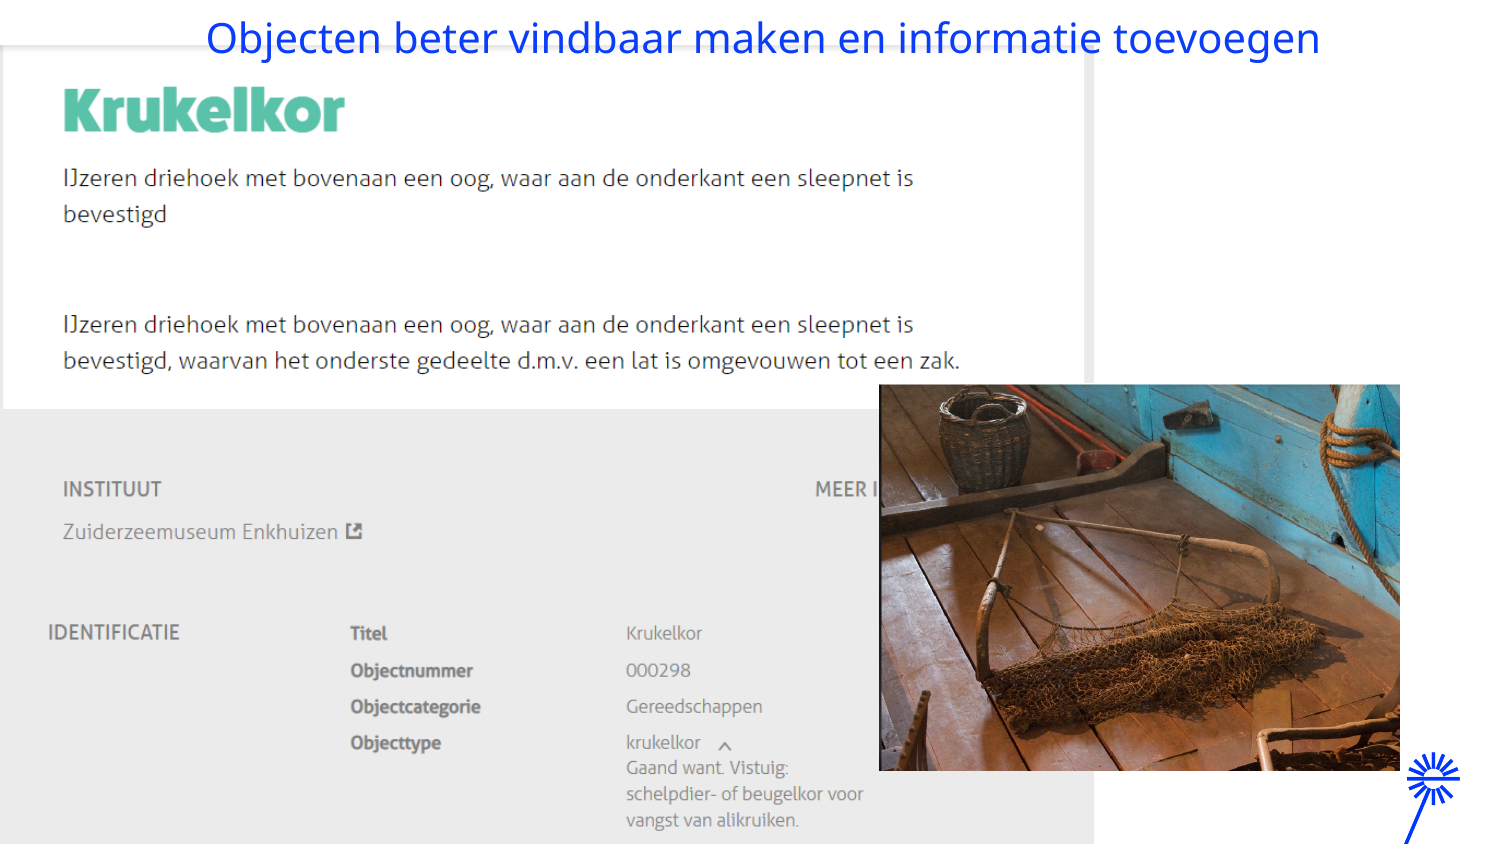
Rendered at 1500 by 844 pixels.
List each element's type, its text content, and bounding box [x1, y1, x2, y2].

picture [0, 43, 1469, 844]
text_box Objecten beter vindbaar maken en informatie toevoegen [13, 0, 1500, 85]
